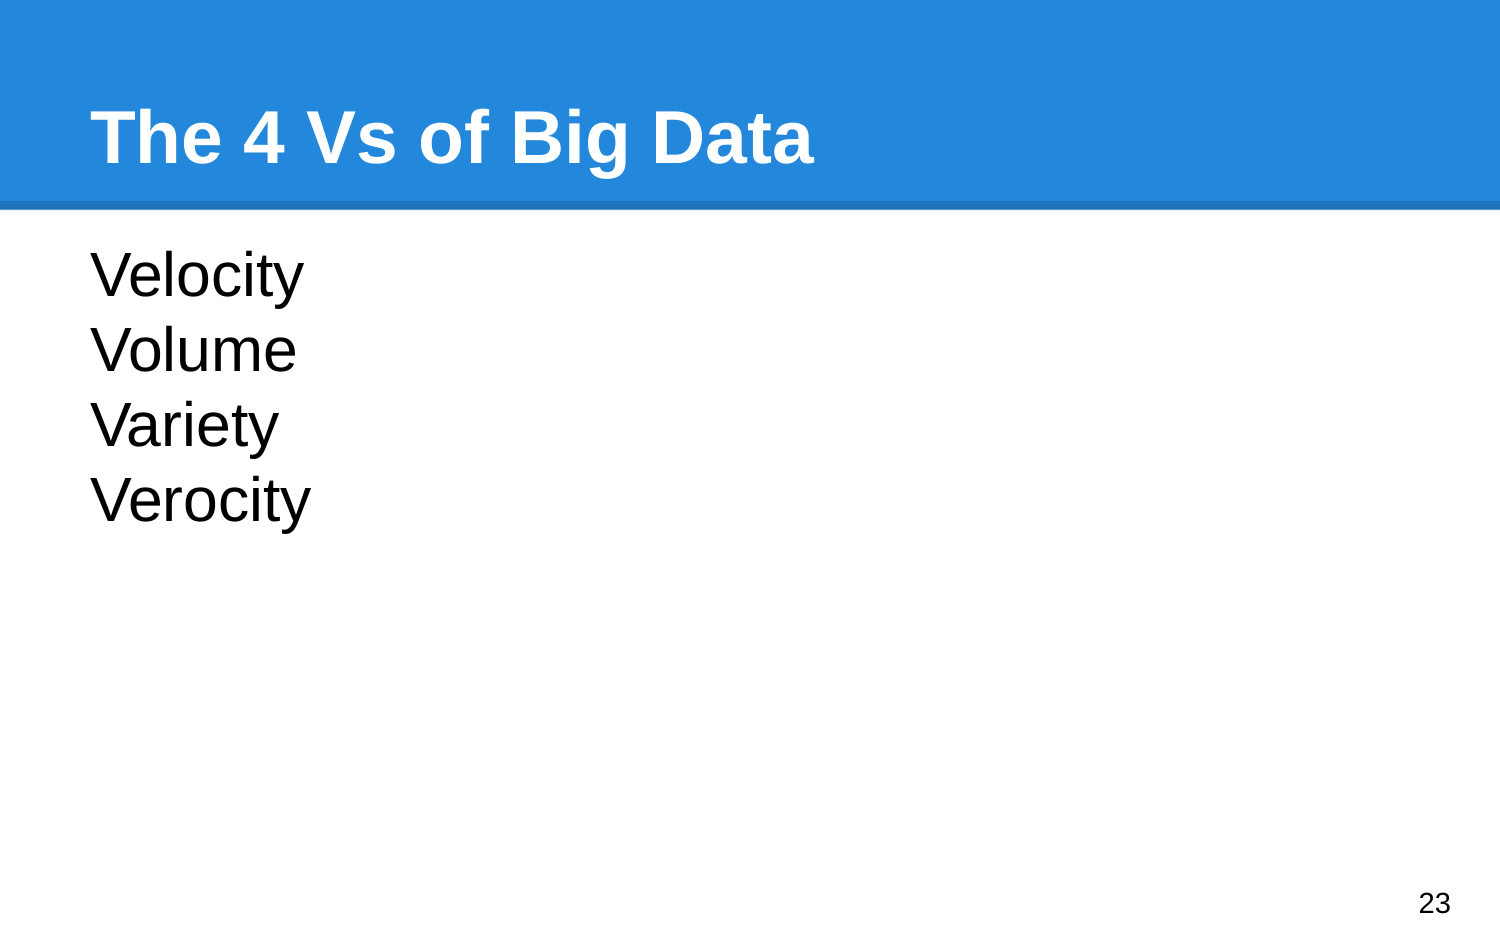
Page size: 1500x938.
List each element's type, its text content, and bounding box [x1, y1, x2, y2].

slide_number ‹#› [1403, 865, 1494, 938]
list Velocity Volume Variety Verocity [75, 218, 1425, 898]
title The 4 Vs of Big Data [75, 37, 1425, 194]
